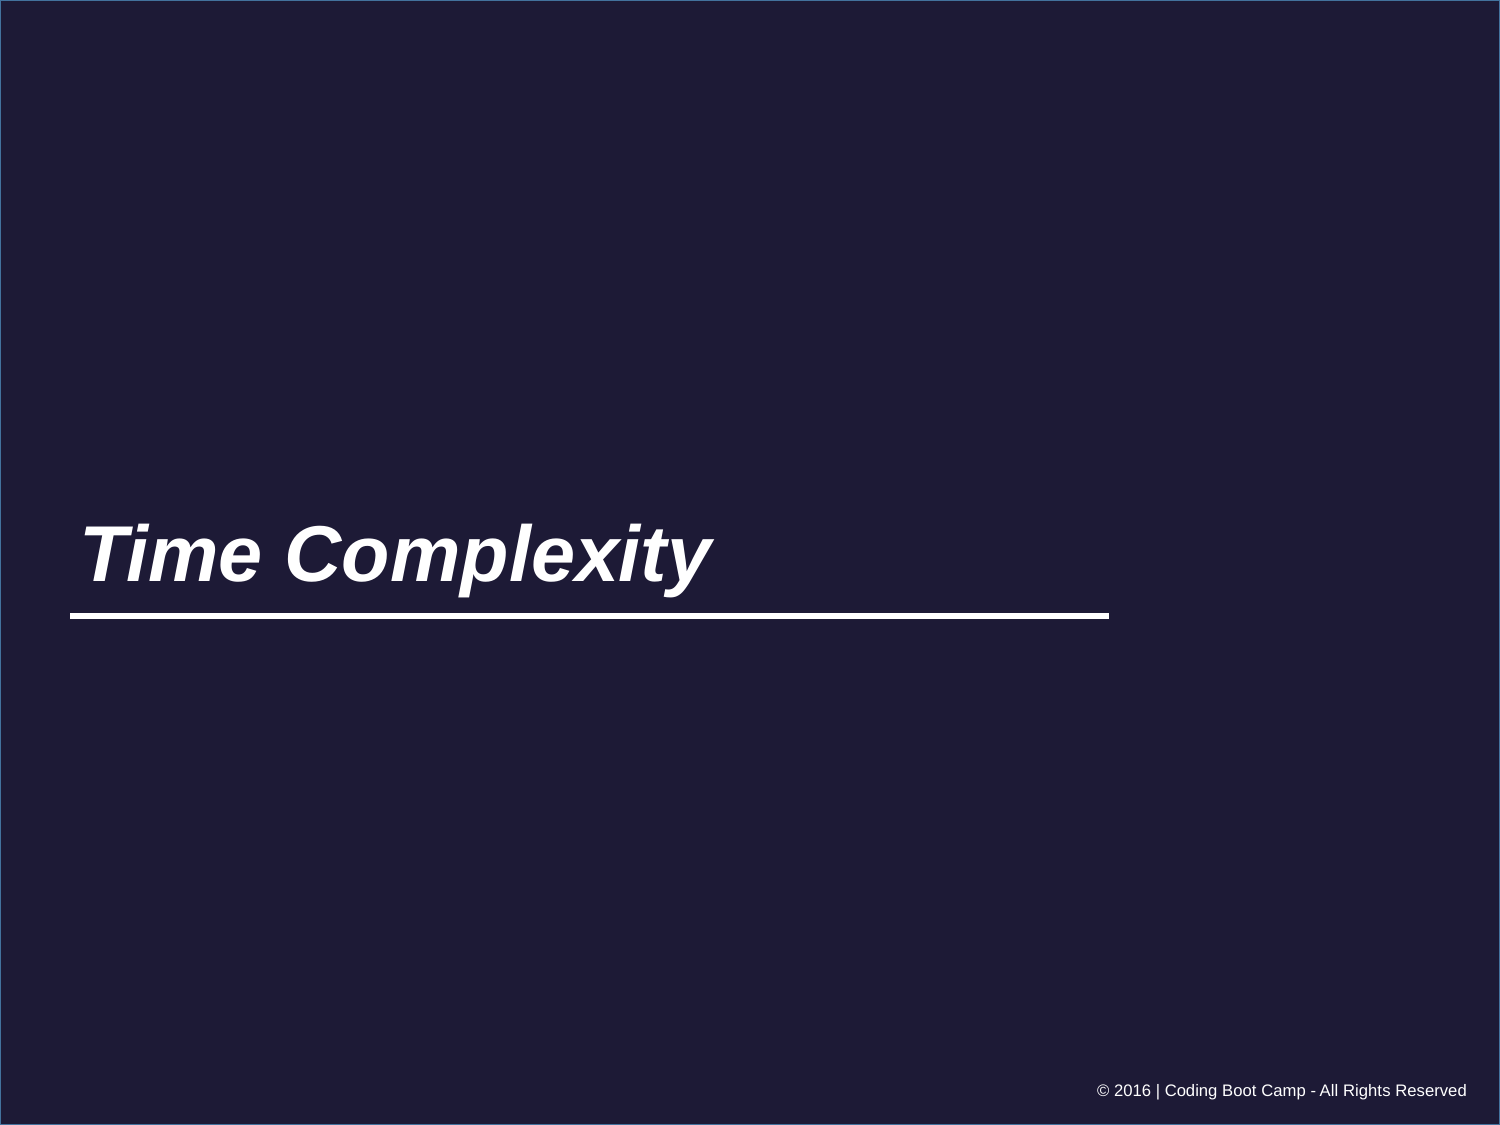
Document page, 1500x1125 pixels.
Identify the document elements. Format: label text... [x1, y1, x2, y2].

title Time Complexity [64, 484, 1415, 628]
